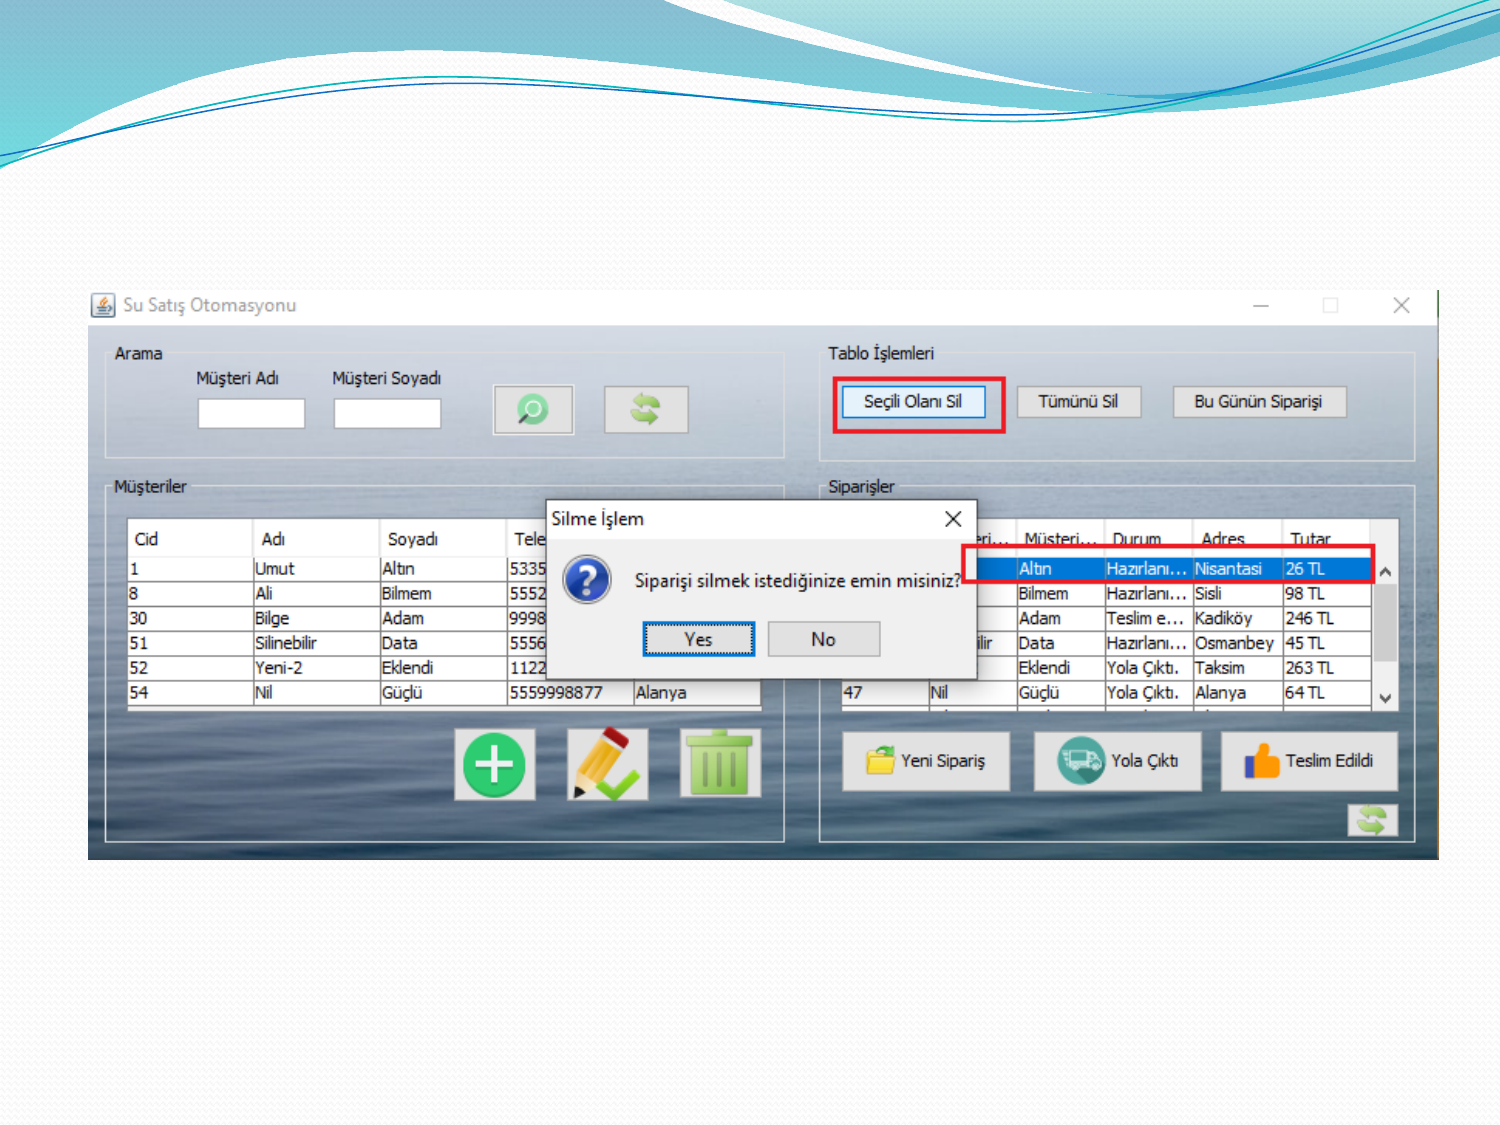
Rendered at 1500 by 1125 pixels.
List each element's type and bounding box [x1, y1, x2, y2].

list [88, 290, 1439, 860]
